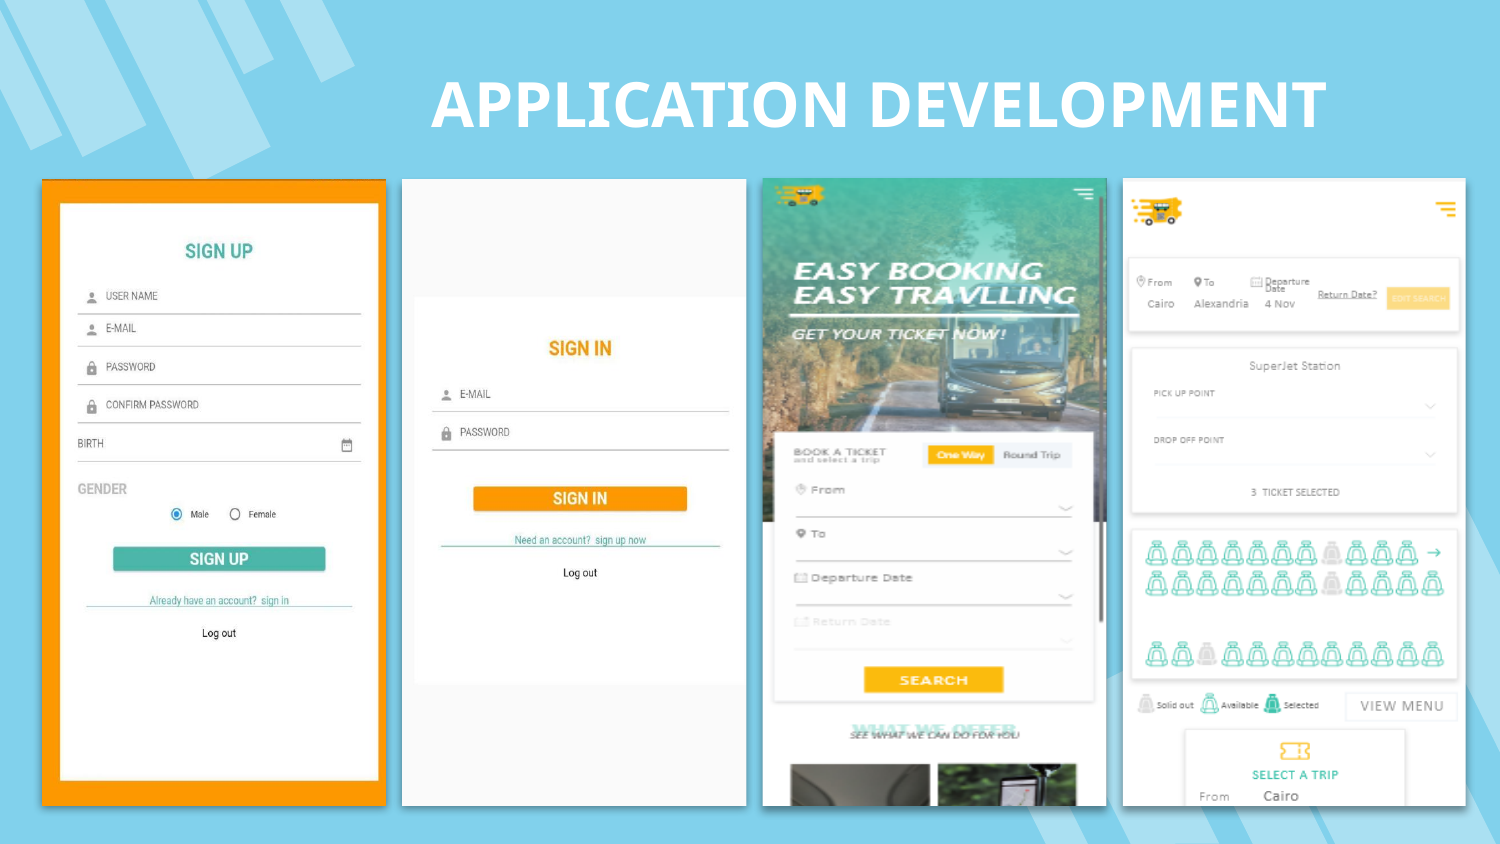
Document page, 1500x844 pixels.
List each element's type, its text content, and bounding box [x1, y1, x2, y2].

picture [762, 177, 1107, 806]
picture [41, 178, 387, 806]
picture [1122, 177, 1467, 806]
text_box APPLICATION DEVELOPMENT [416, 45, 1453, 156]
picture [401, 178, 747, 806]
